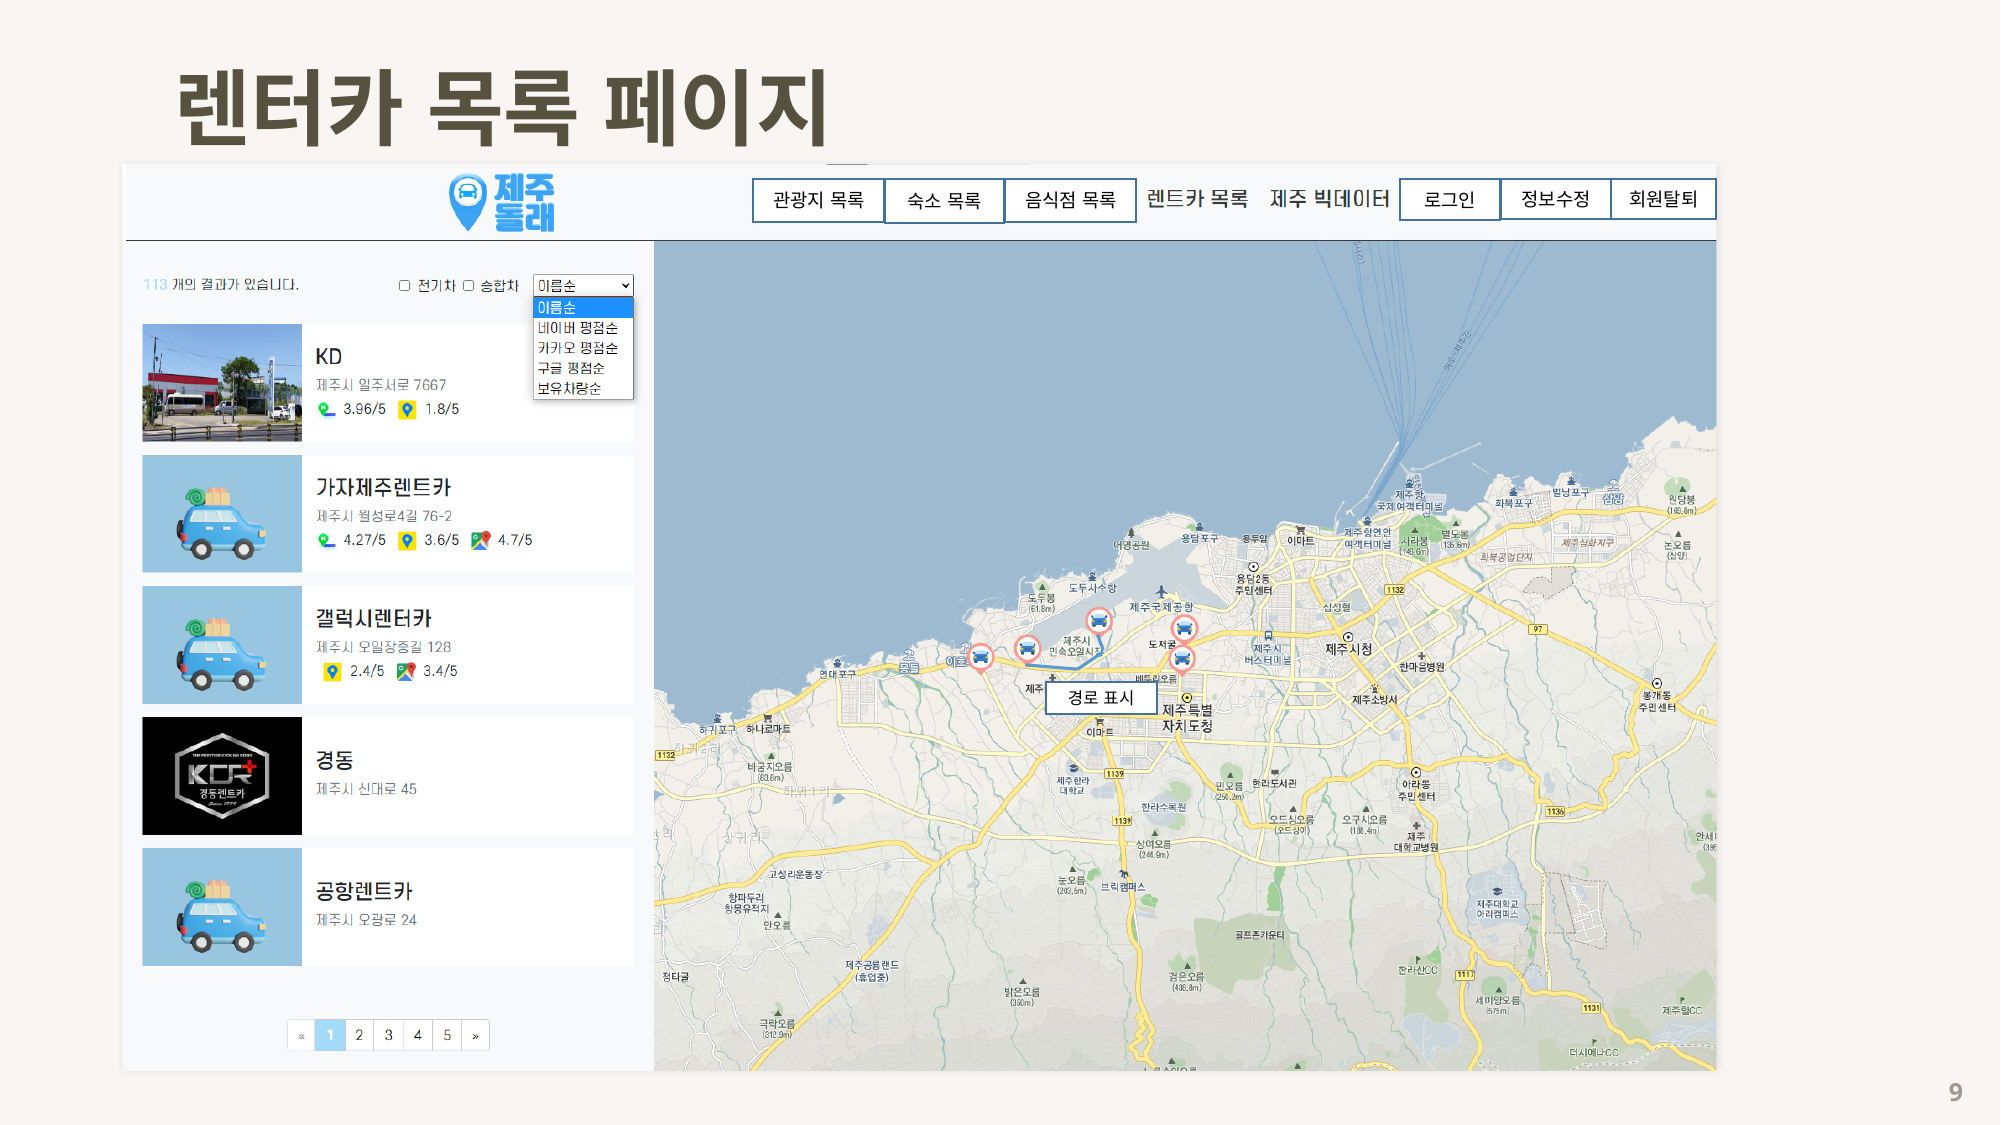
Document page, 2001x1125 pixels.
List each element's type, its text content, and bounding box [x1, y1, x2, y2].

picture [122, 164, 1717, 1071]
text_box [1025, 664, 1078, 670]
text_box 렌터카 목록 페이지 [159, 48, 849, 163]
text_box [1077, 651, 1104, 670]
text_box 9 [1927, 1069, 2000, 1115]
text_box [1097, 634, 1104, 651]
